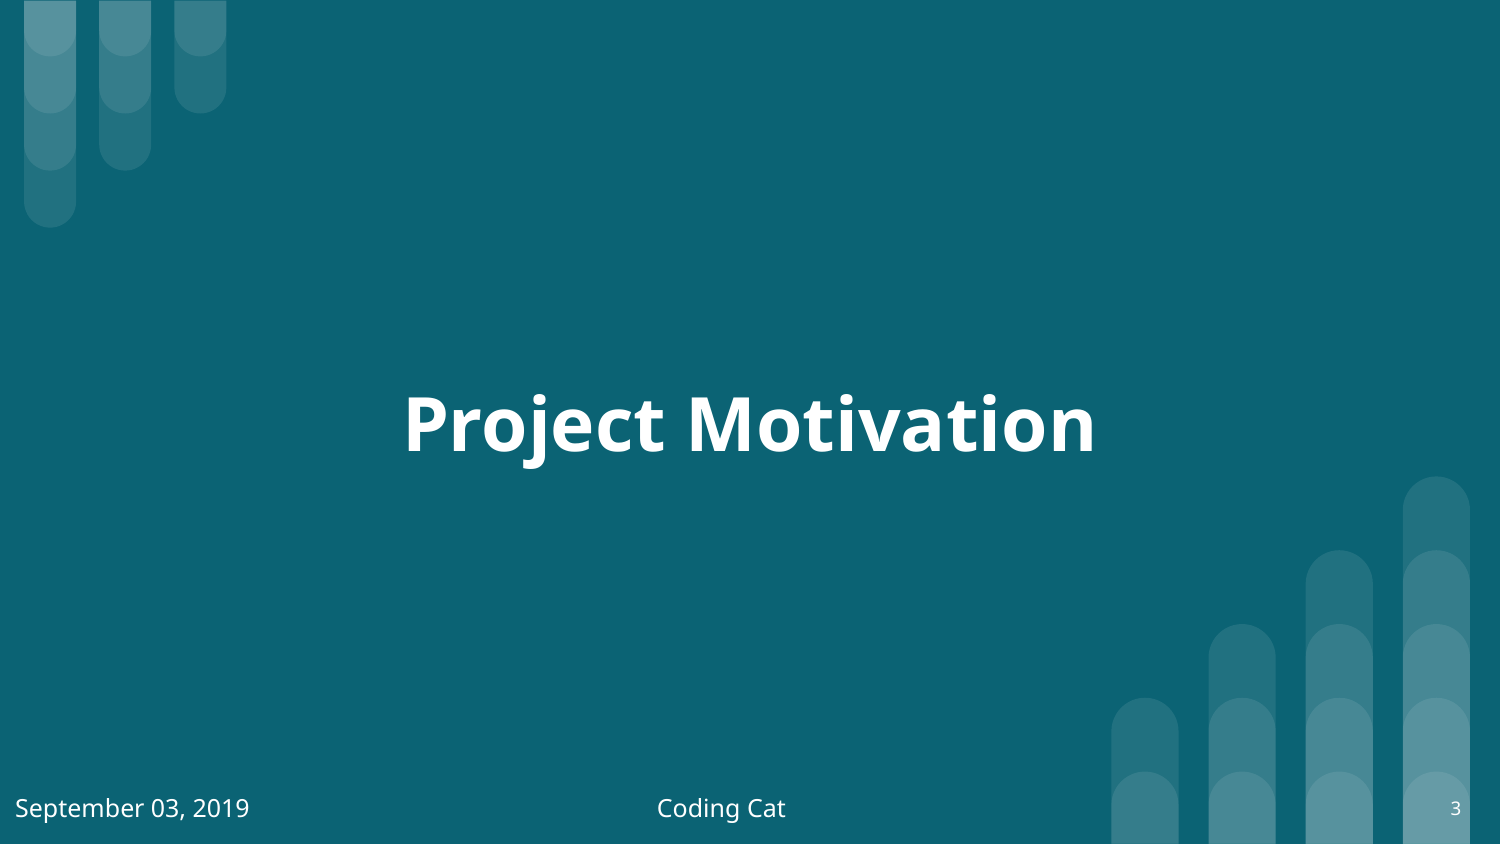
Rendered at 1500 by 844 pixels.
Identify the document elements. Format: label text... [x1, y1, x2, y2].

title Project Motivation [0, 0, 1500, 844]
slide_number 3 [1386, 777, 1477, 842]
text_box Coding Cat [588, 777, 855, 842]
text_box September 03, 2019 [0, 777, 266, 842]
